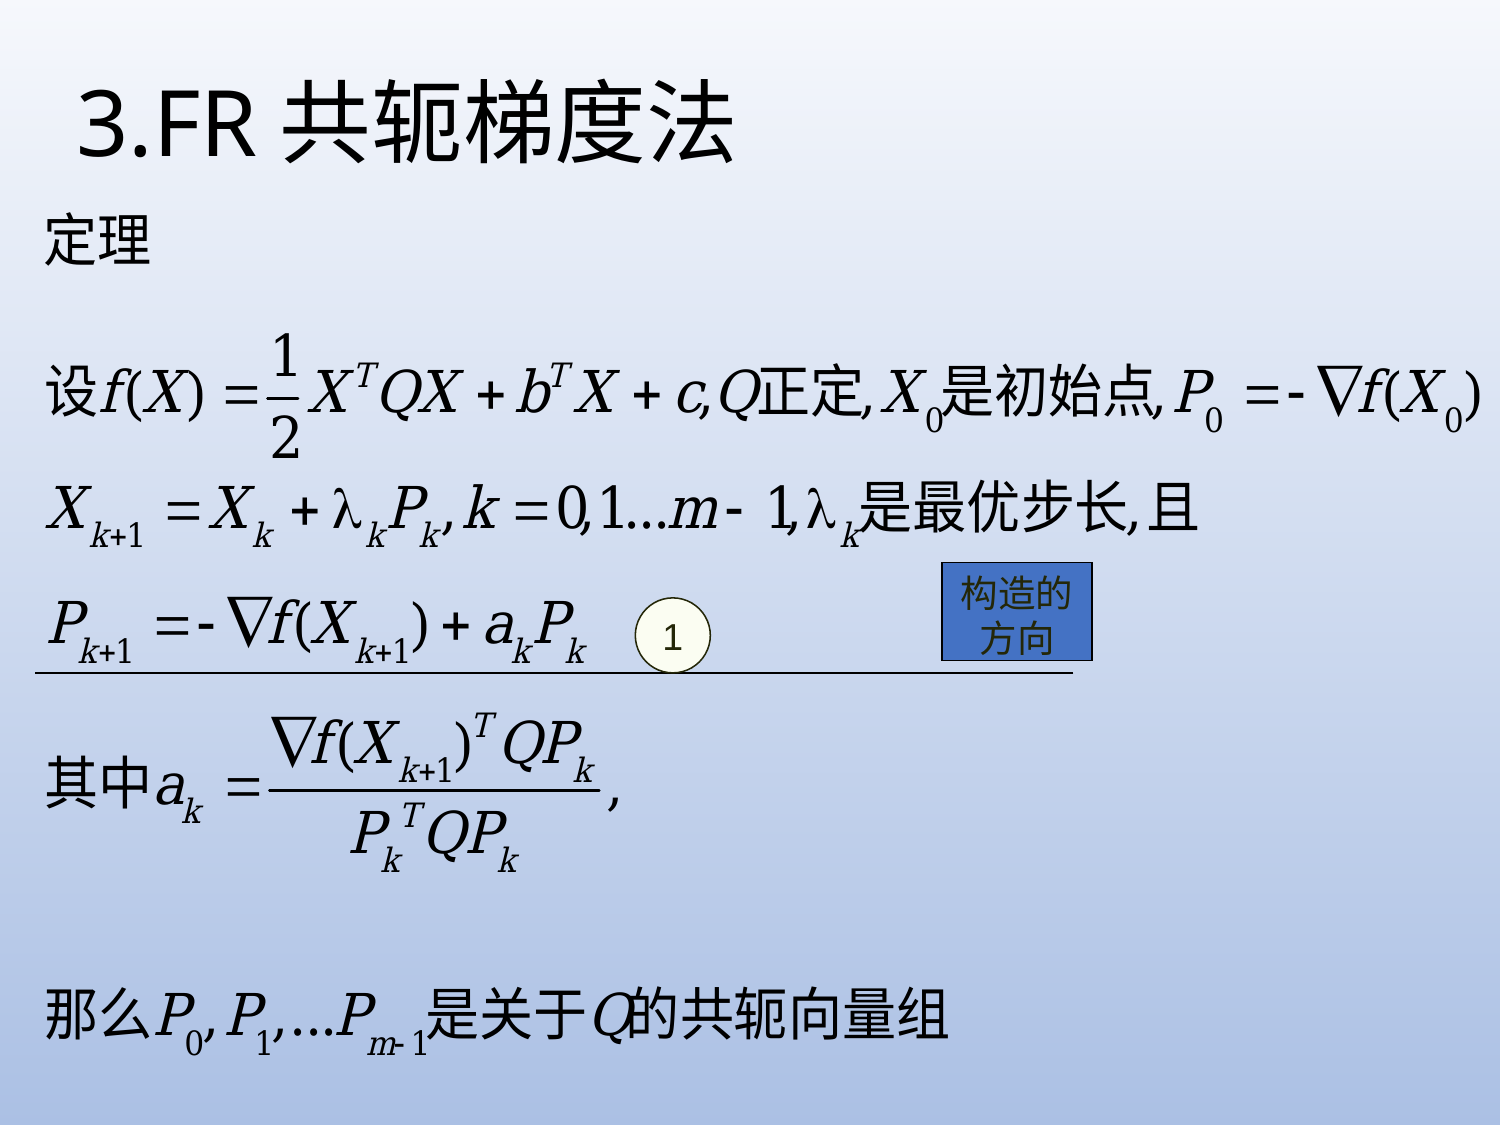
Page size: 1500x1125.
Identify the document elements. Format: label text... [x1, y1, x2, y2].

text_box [42, 208, 1485, 1061]
title 3.FR共轭梯度法 [61, 18, 1356, 208]
